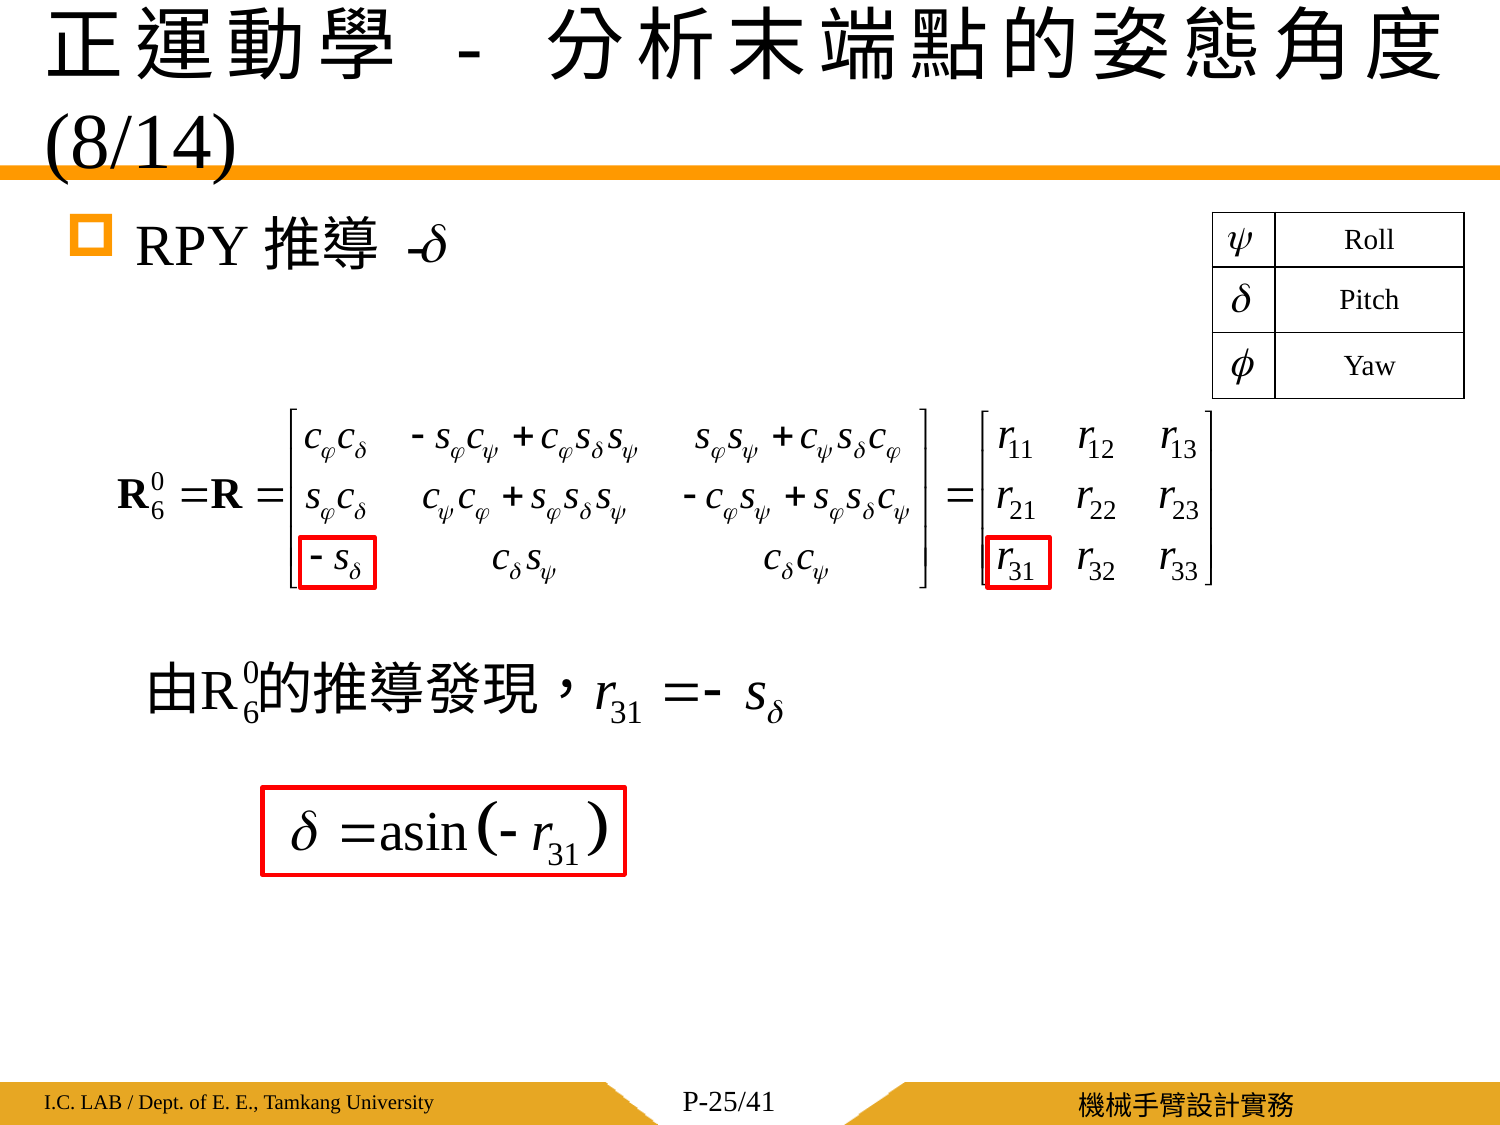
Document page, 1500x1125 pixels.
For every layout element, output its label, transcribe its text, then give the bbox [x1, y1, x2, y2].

table_cell [1260, 268, 1274, 332]
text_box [1224, 337, 1263, 394]
table_cell [1213, 333, 1274, 398]
list RPY推導 - [49, 199, 1488, 1075]
text_box [260, 785, 627, 877]
table_cell Yaw [1276, 333, 1463, 398]
picture [0, 1082, 658, 1125]
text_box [143, 647, 817, 738]
table_cell Pitch [1276, 268, 1463, 332]
table_cell [1213, 268, 1225, 332]
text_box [412, 212, 463, 276]
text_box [1224, 274, 1263, 323]
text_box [282, 789, 613, 885]
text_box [1224, 224, 1263, 266]
table_header Roll [1276, 213, 1463, 266]
picture [842, 1082, 1500, 1125]
title 正運動學 - 分析末端點的姿態角度 (8/14) [29, 18, 1460, 161]
table_header [1213, 213, 1274, 266]
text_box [110, 400, 1228, 597]
